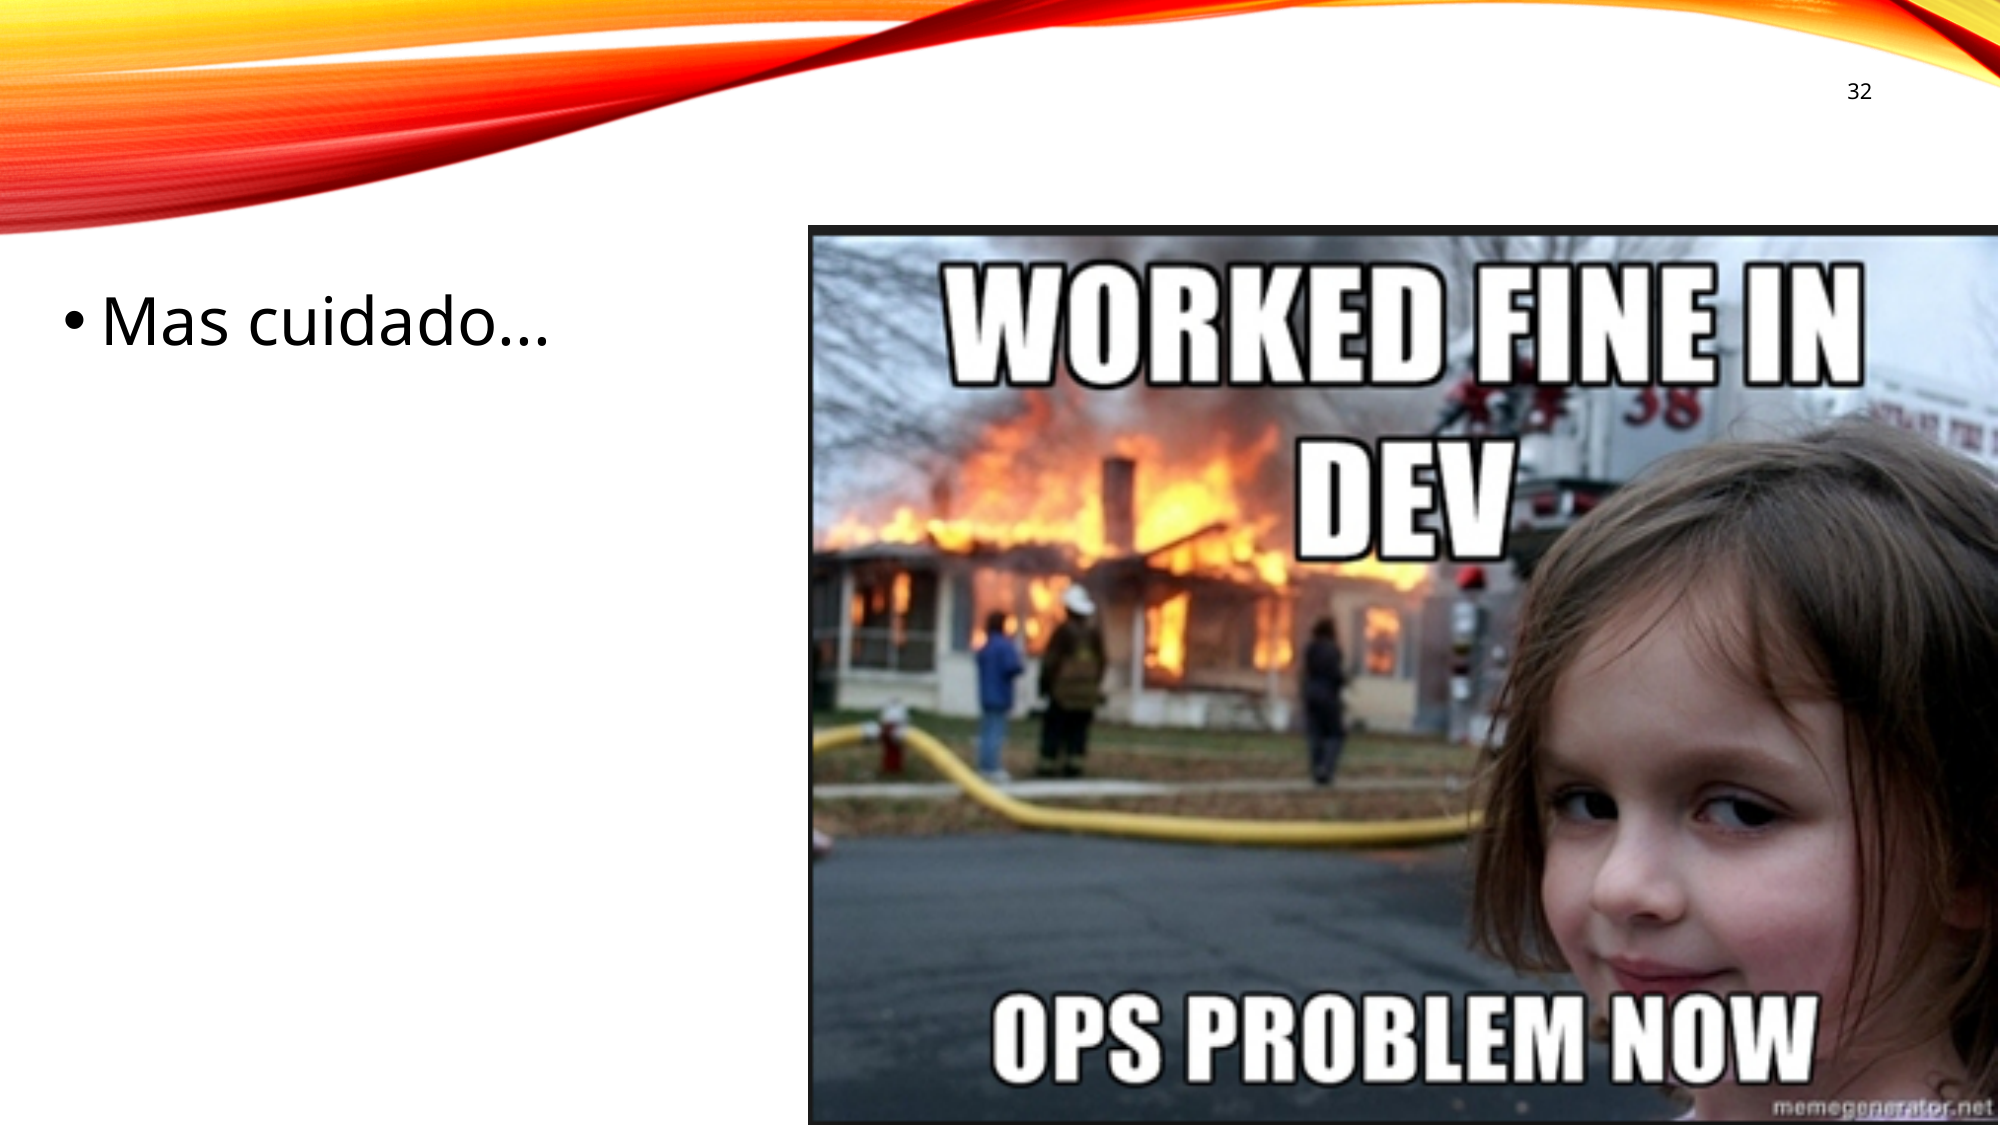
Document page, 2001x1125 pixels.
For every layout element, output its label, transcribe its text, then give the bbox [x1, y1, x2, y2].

picture [0, 0, 2000, 1125]
slide_number 32 [1437, 62, 1888, 123]
list Mas cuidado... [48, 280, 808, 585]
